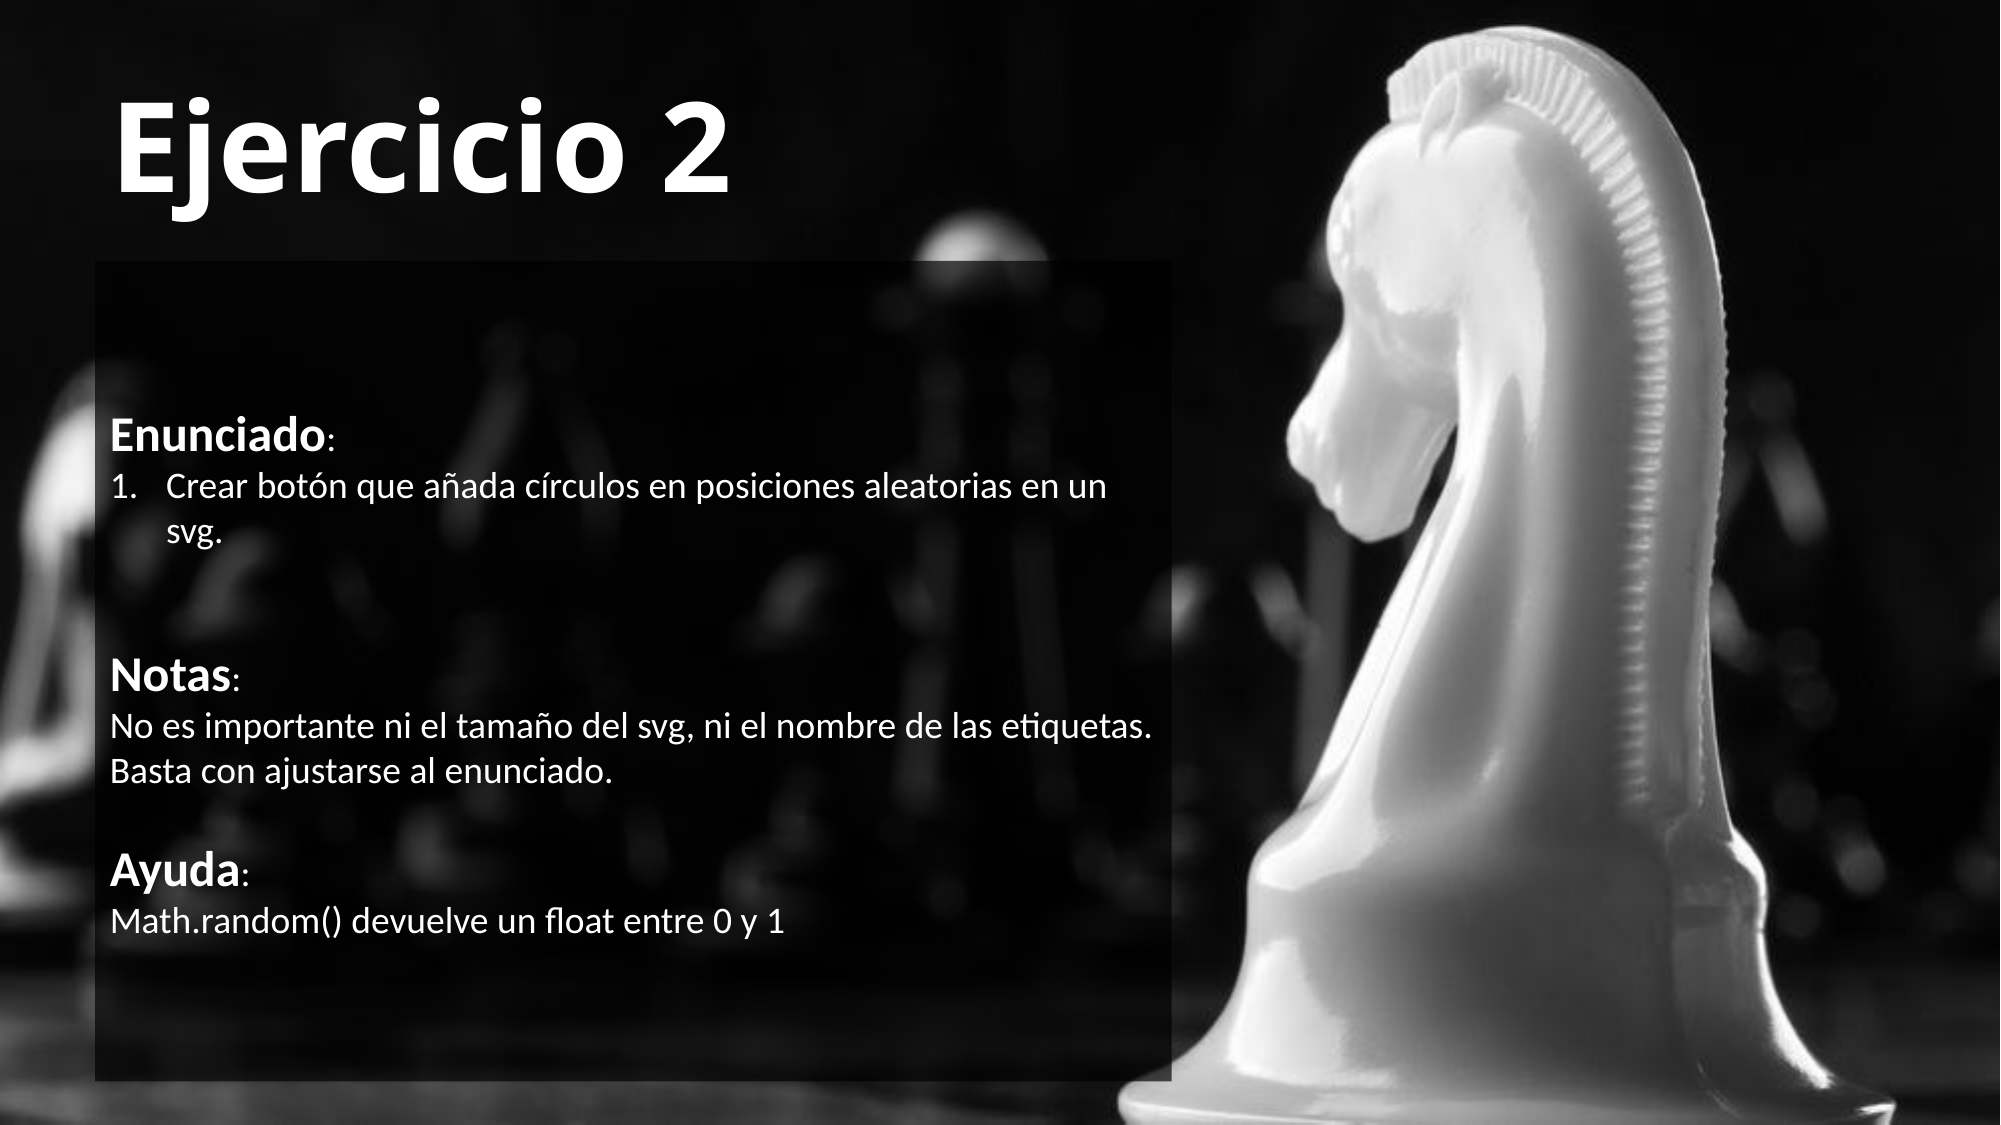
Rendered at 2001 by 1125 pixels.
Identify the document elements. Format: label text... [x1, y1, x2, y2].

text_box Enunciado: Crear botón que añada círculos en posiciones aleatorias en un svg. Notas: No es importante ni el tamaño del svg, ni el nombre de las etiquetas. Basta con ajustarse al enunciado. Ayuda: Math.random() devuelve un float entre 0 y 1 [94, 260, 1173, 1083]
picture [0, 0, 2000, 1125]
title Ejercicio 2 [95, 43, 1820, 261]
